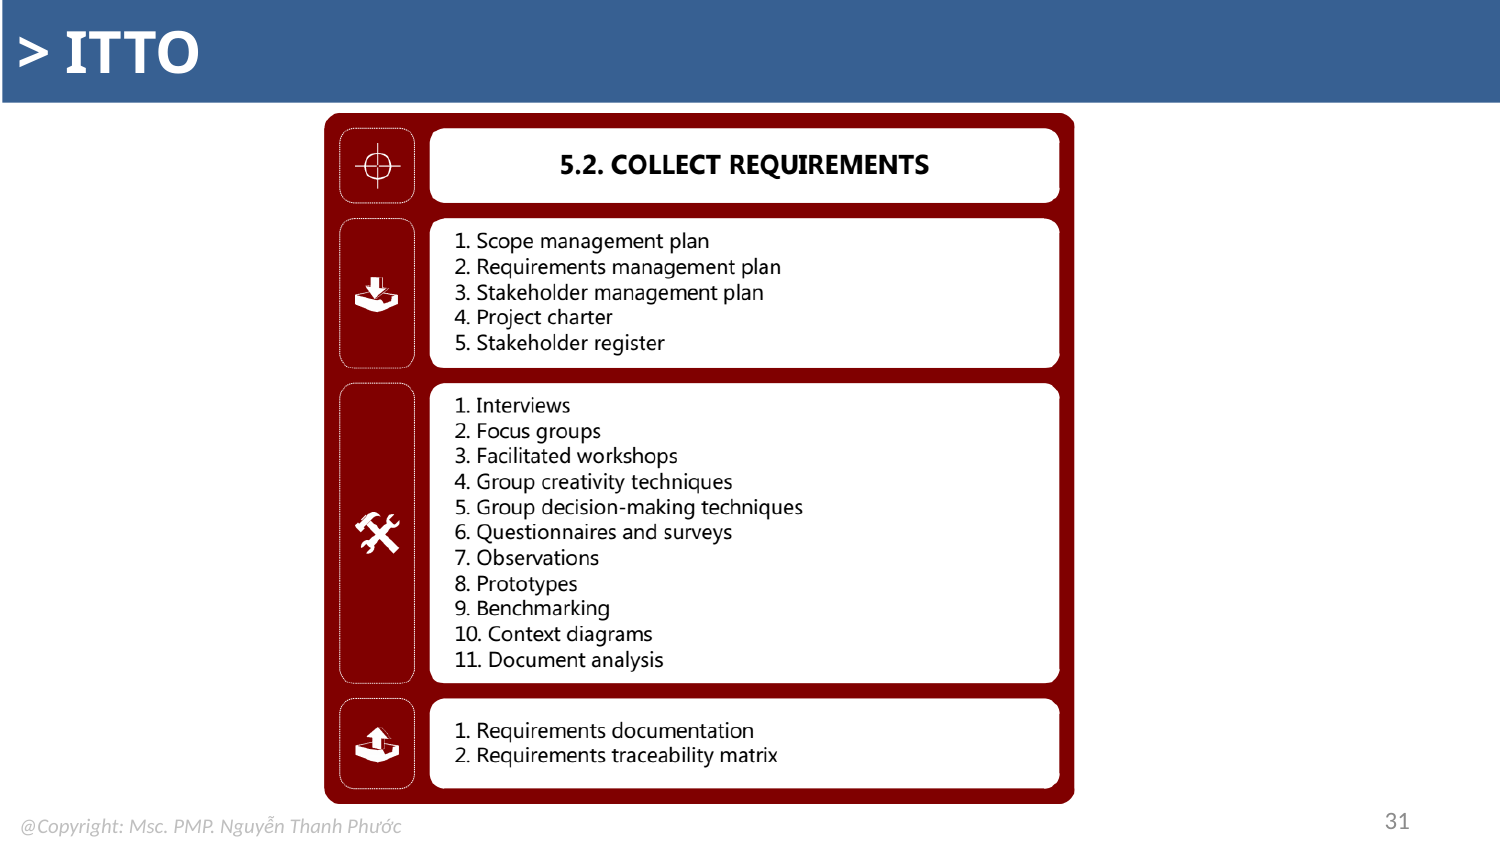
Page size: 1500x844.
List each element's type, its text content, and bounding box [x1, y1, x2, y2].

picture [321, 109, 1076, 806]
slide_number 31 [1074, 797, 1425, 843]
title > ITTO [2, 0, 1500, 103]
